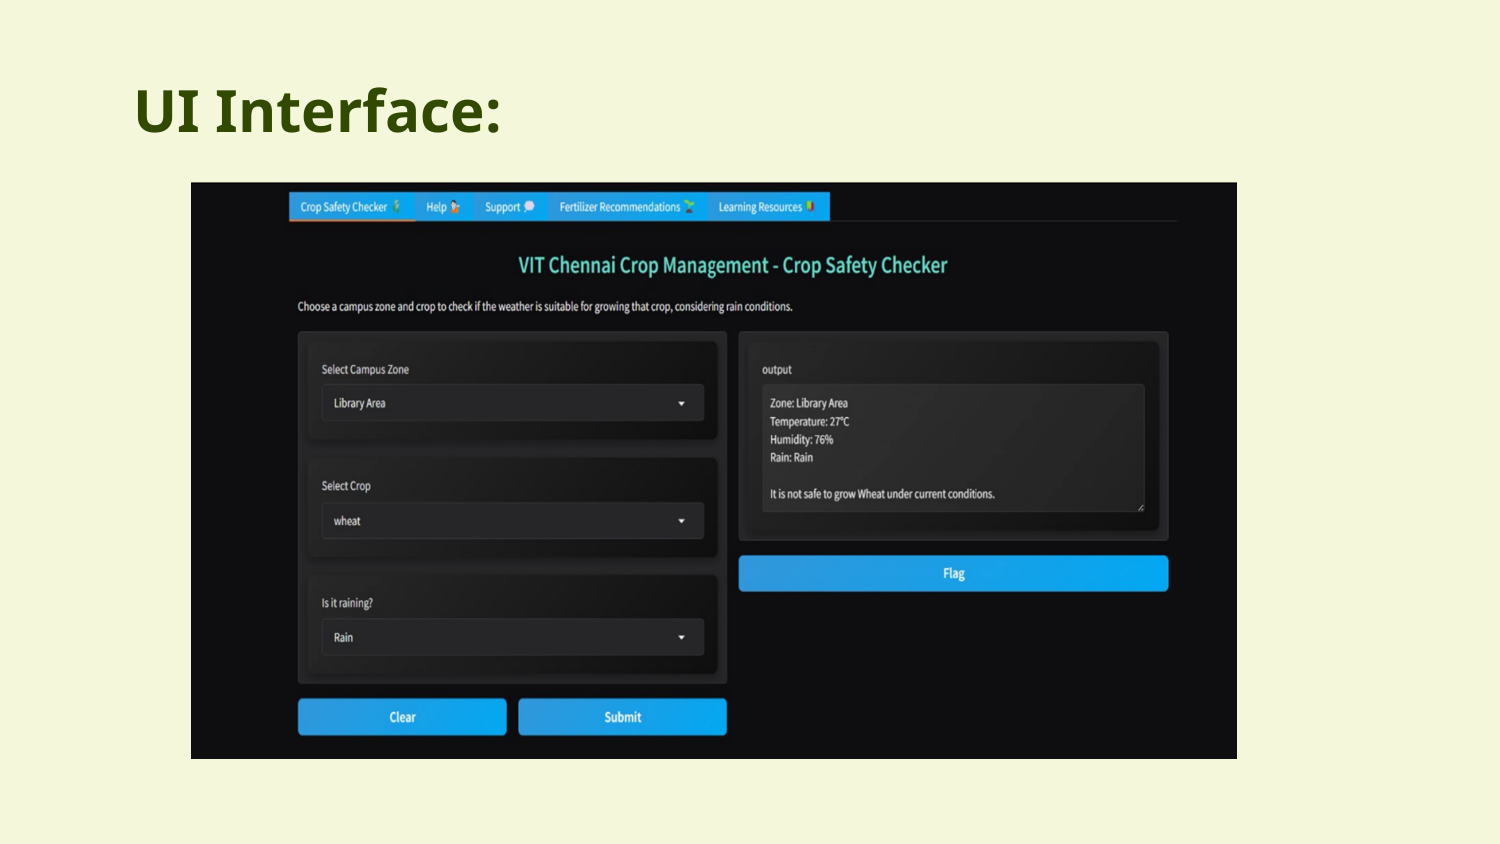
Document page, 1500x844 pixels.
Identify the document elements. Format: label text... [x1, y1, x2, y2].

title UI Interface: [118, 59, 1177, 157]
picture [191, 181, 1237, 760]
